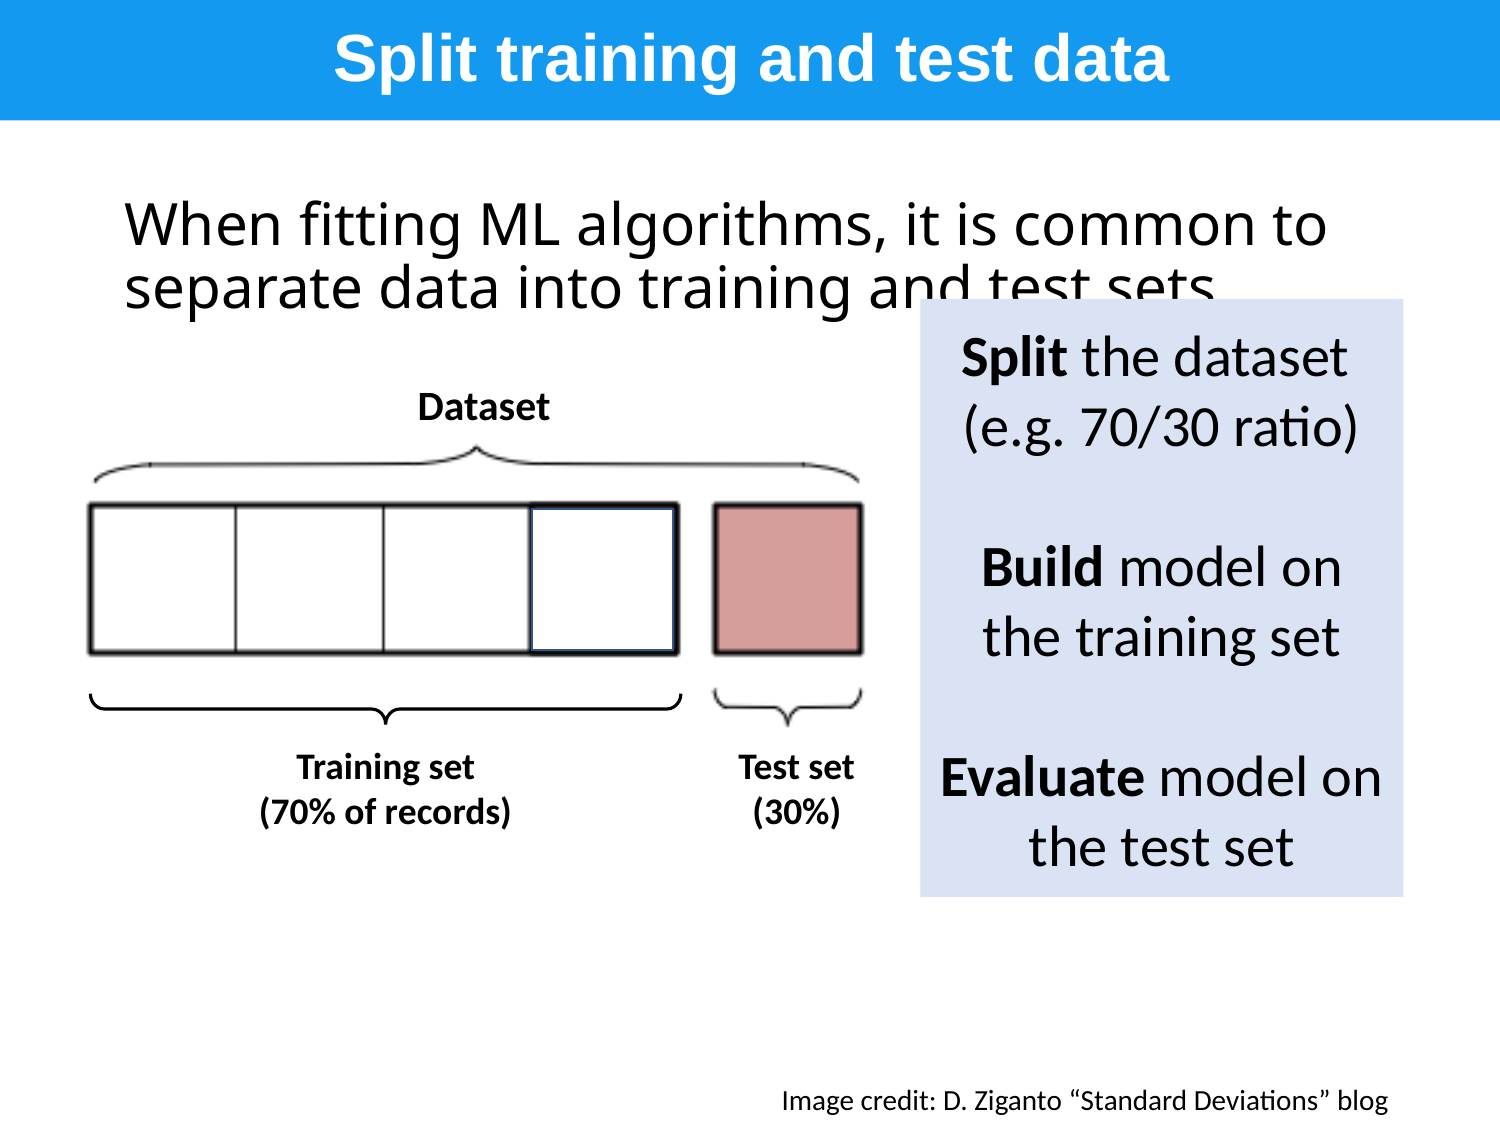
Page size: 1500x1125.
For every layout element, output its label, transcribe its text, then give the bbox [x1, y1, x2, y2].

text_box Image credit: D. Ziganto “Standard Deviations” blog [461, 1073, 1404, 1124]
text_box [77, 371, 873, 839]
list Split training and test data [103, 0, 1401, 121]
title When fitting ML algorithms, it is common to separate data into training and test sets [109, 178, 1404, 338]
text_box Split the dataset (e.g. 70/30 ratio) Build model on the training set Evaluate model on the test set [919, 298, 1404, 898]
